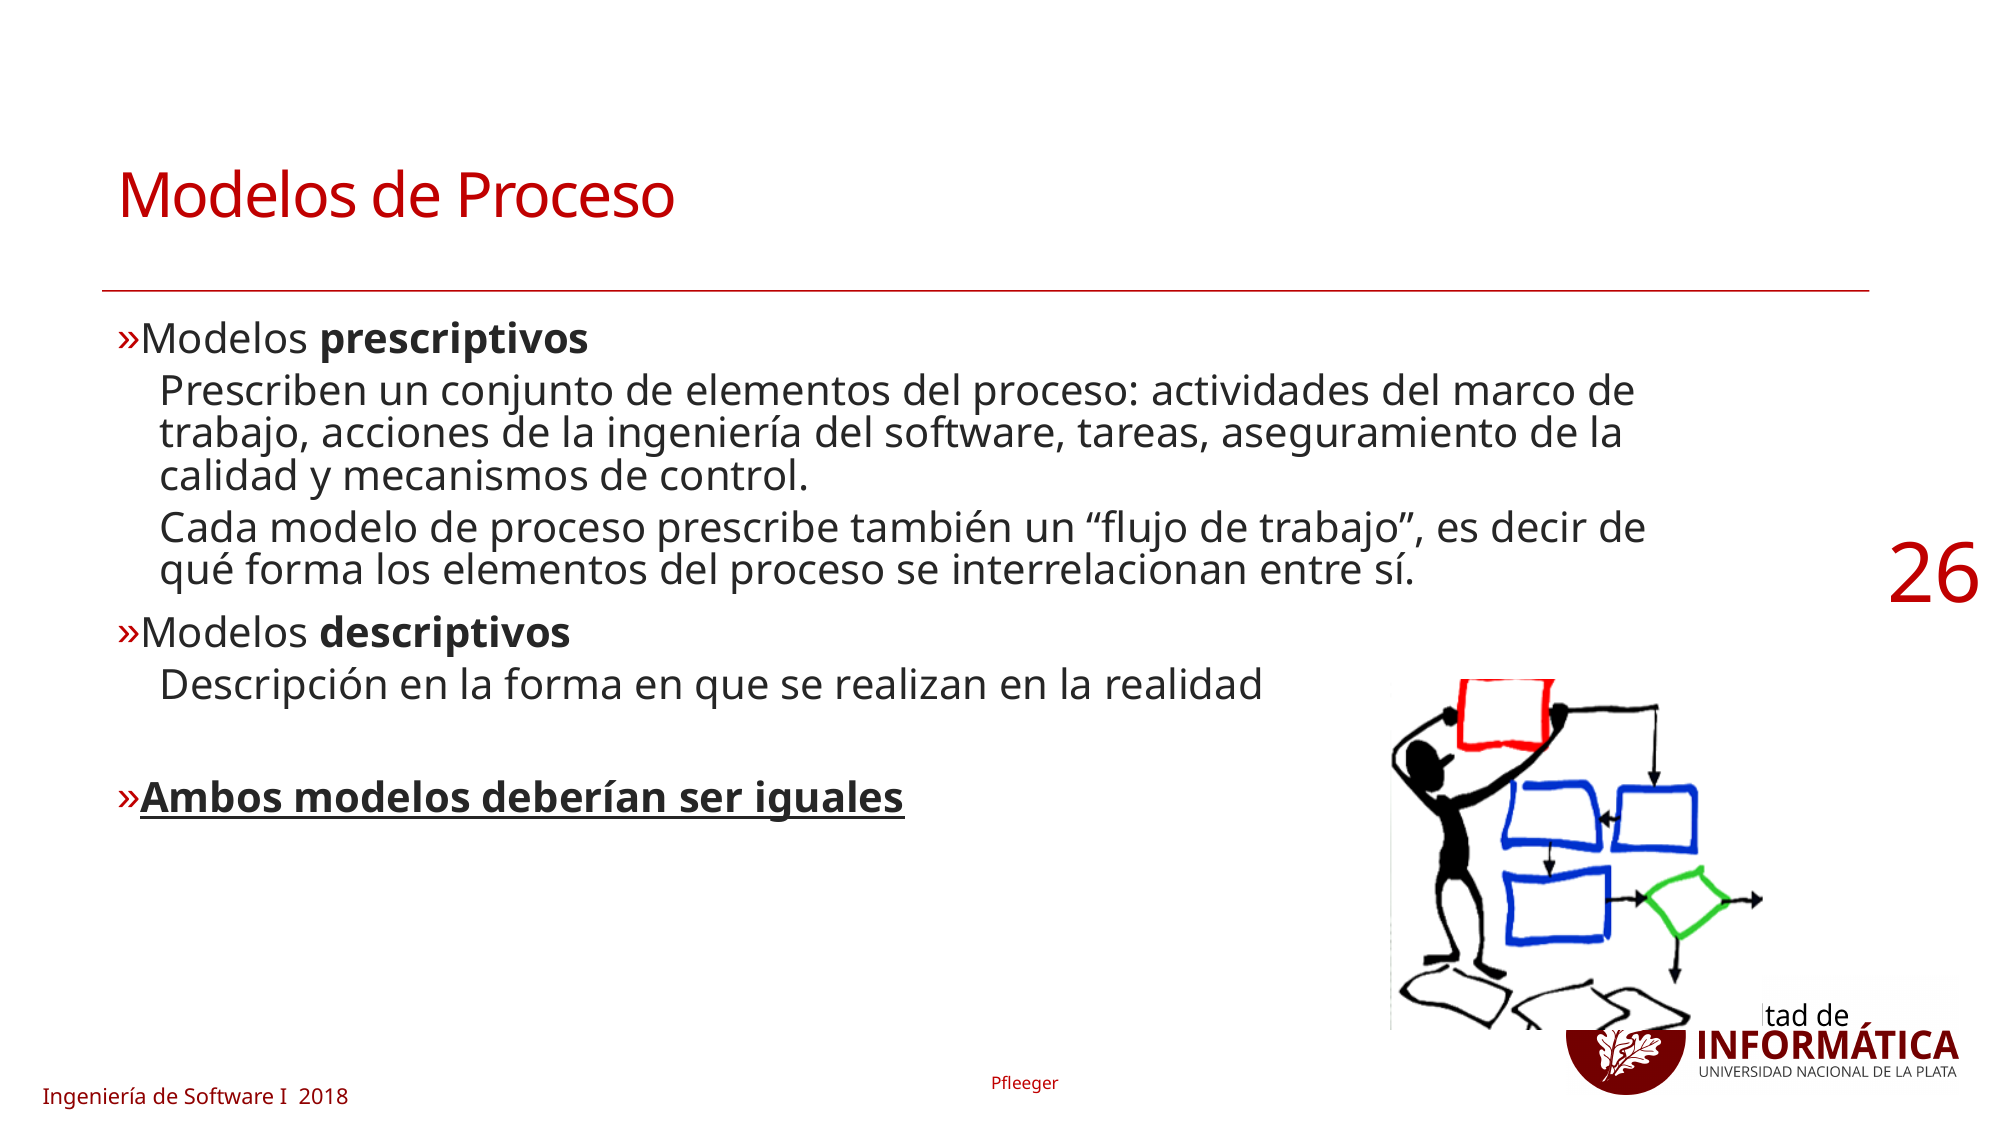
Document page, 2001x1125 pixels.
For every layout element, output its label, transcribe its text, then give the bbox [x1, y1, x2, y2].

picture [1390, 679, 1959, 1095]
text_box <número> [1709, 467, 1998, 640]
text_box Pfleeger [976, 1067, 1331, 1118]
text_box Ingeniería de Software I 2018 [27, 1075, 382, 1111]
text_box Modelos prescriptivos Prescriben un conjunto de elementos del proceso: actividades del marco de trabajo, acciones de la ingeniería del software, tareas, aseguramiento de la calidad y mecanismos de control. Cada modelo de proceso prescribe también un “flujo de trabajo”, es decir de qué forma los elementos del proceso se interrelacionan entre sí. Modelos descriptivos Descripción en la forma en que se realizan en la realidad Ambos modelos deberían ser iguales [102, 312, 1709, 1047]
text_box Modelos de Proceso [102, 105, 1870, 291]
